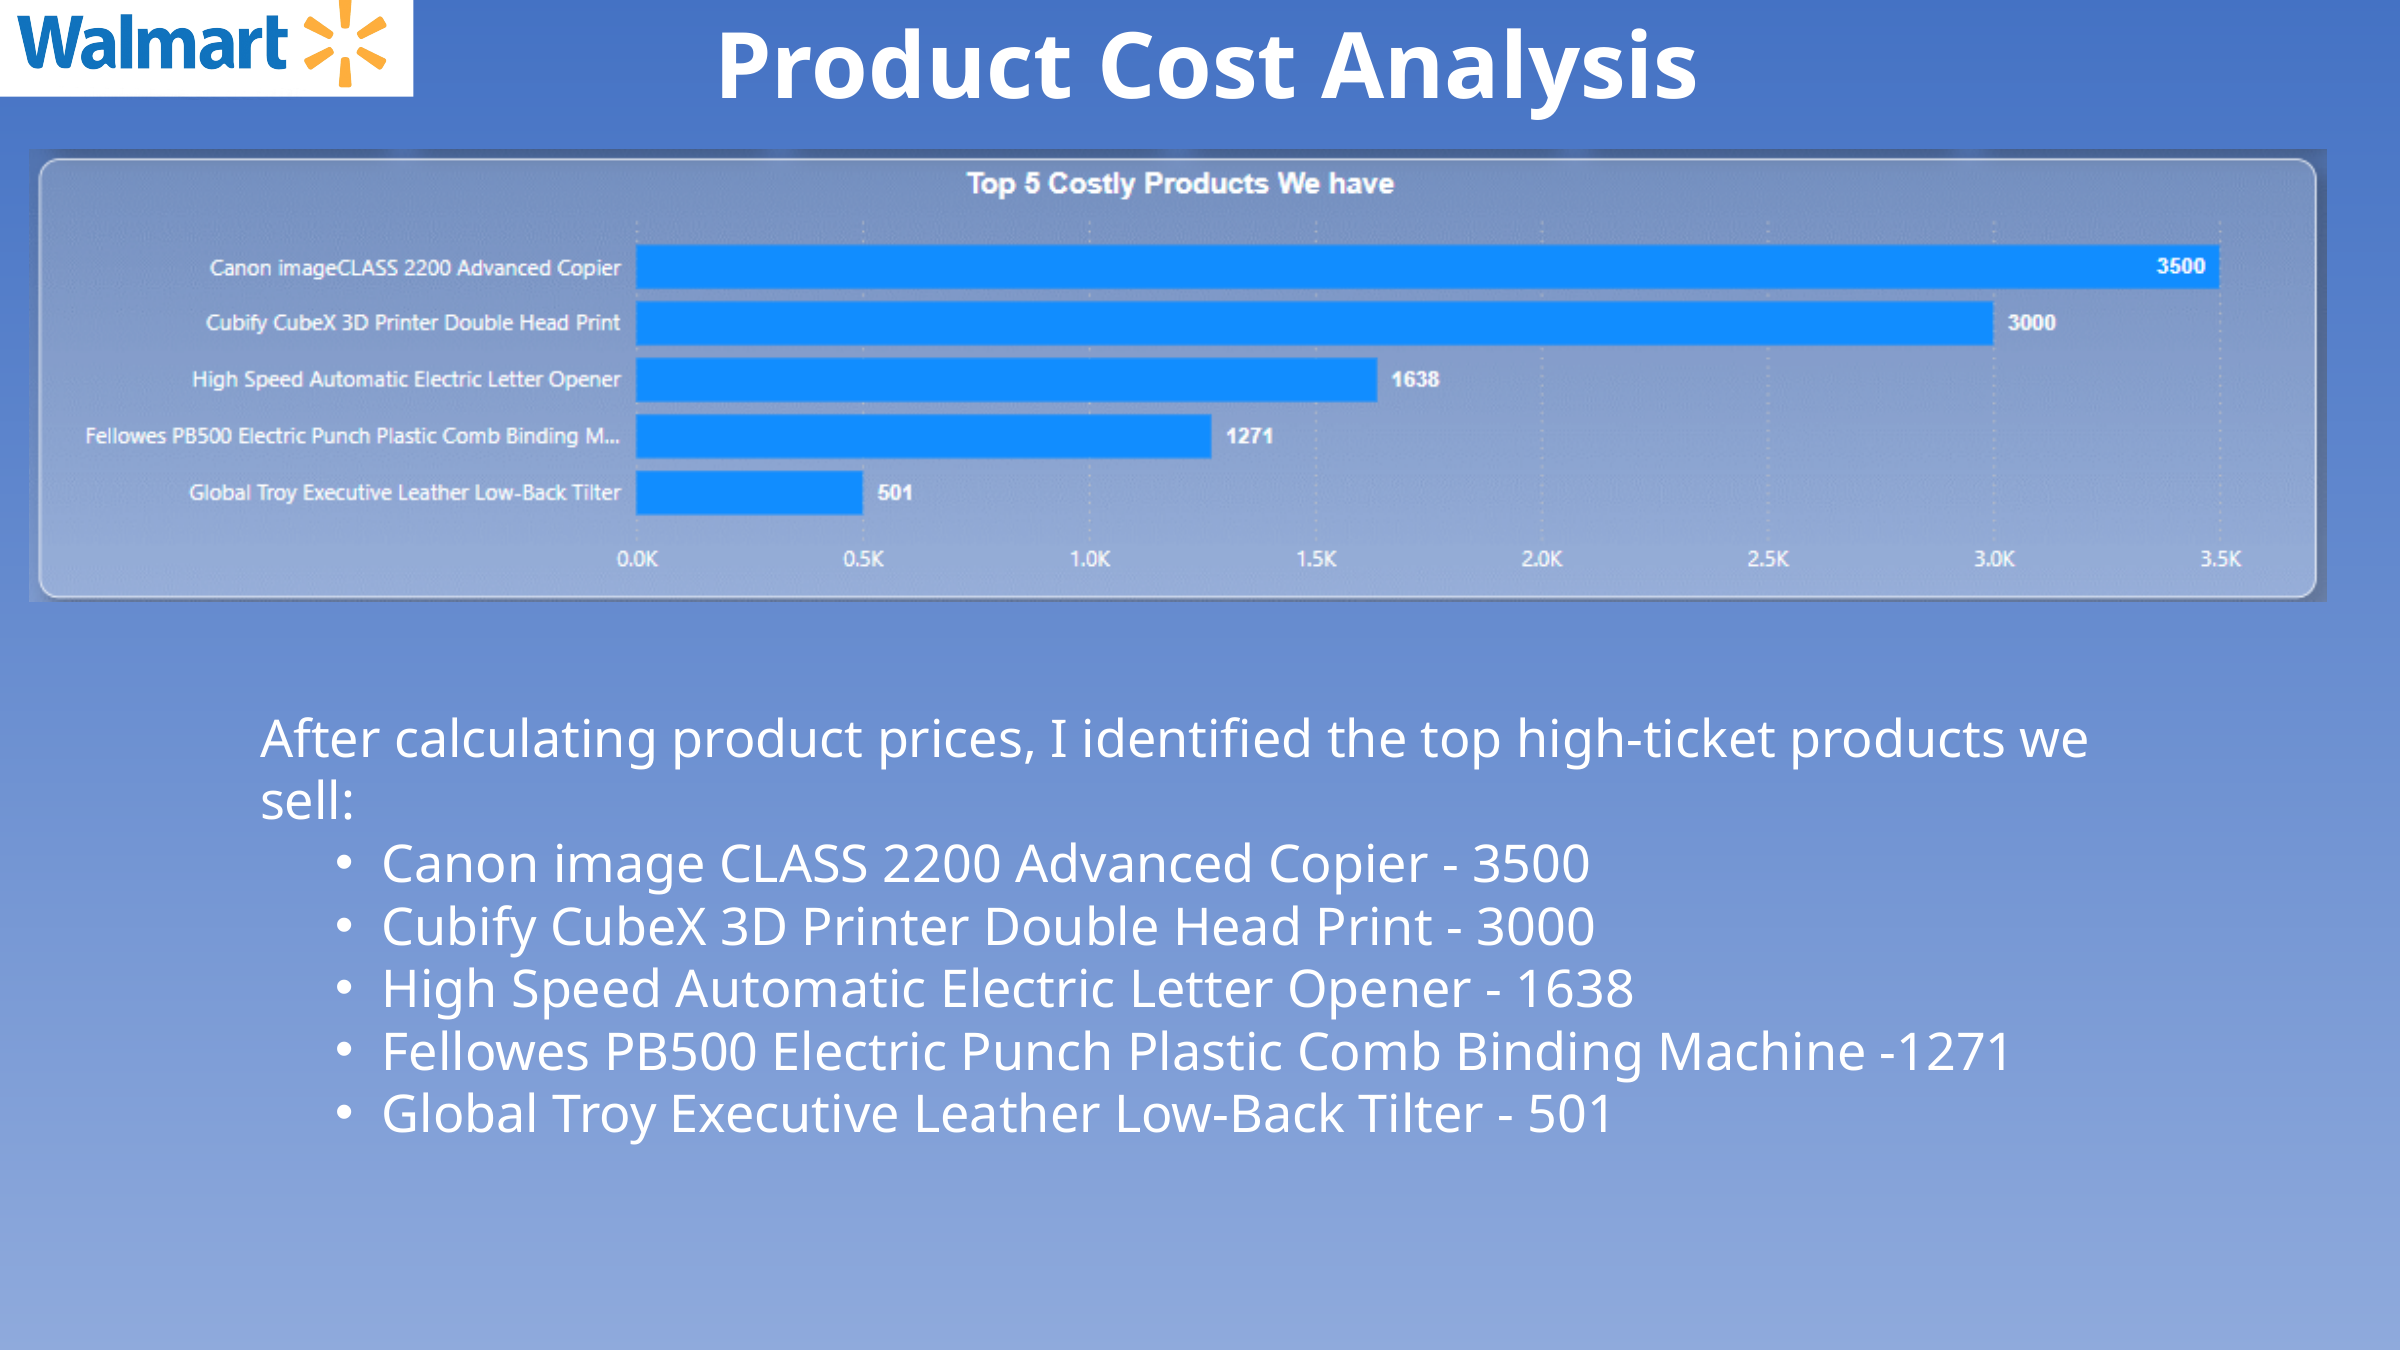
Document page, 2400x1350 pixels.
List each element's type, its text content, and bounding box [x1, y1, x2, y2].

picture [29, 149, 2327, 602]
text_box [0, 0, 414, 100]
text_box After calculating product prices, I identified the top high-ticket products we sell: Canon image CLASS 2200 Advanced Copier - 3500 Cubify CubeX 3D Printer Double Head Print - 3000 High Speed Automatic Electric Letter Opener - 1638 Fellowes PB500 Electric Punch Plastic Comb Binding Machine -1271 Global Troy Executive Leather Low-Back Tilter - 501 [245, 698, 2155, 1151]
text_box Product Cost Analysis [648, 0, 1766, 125]
